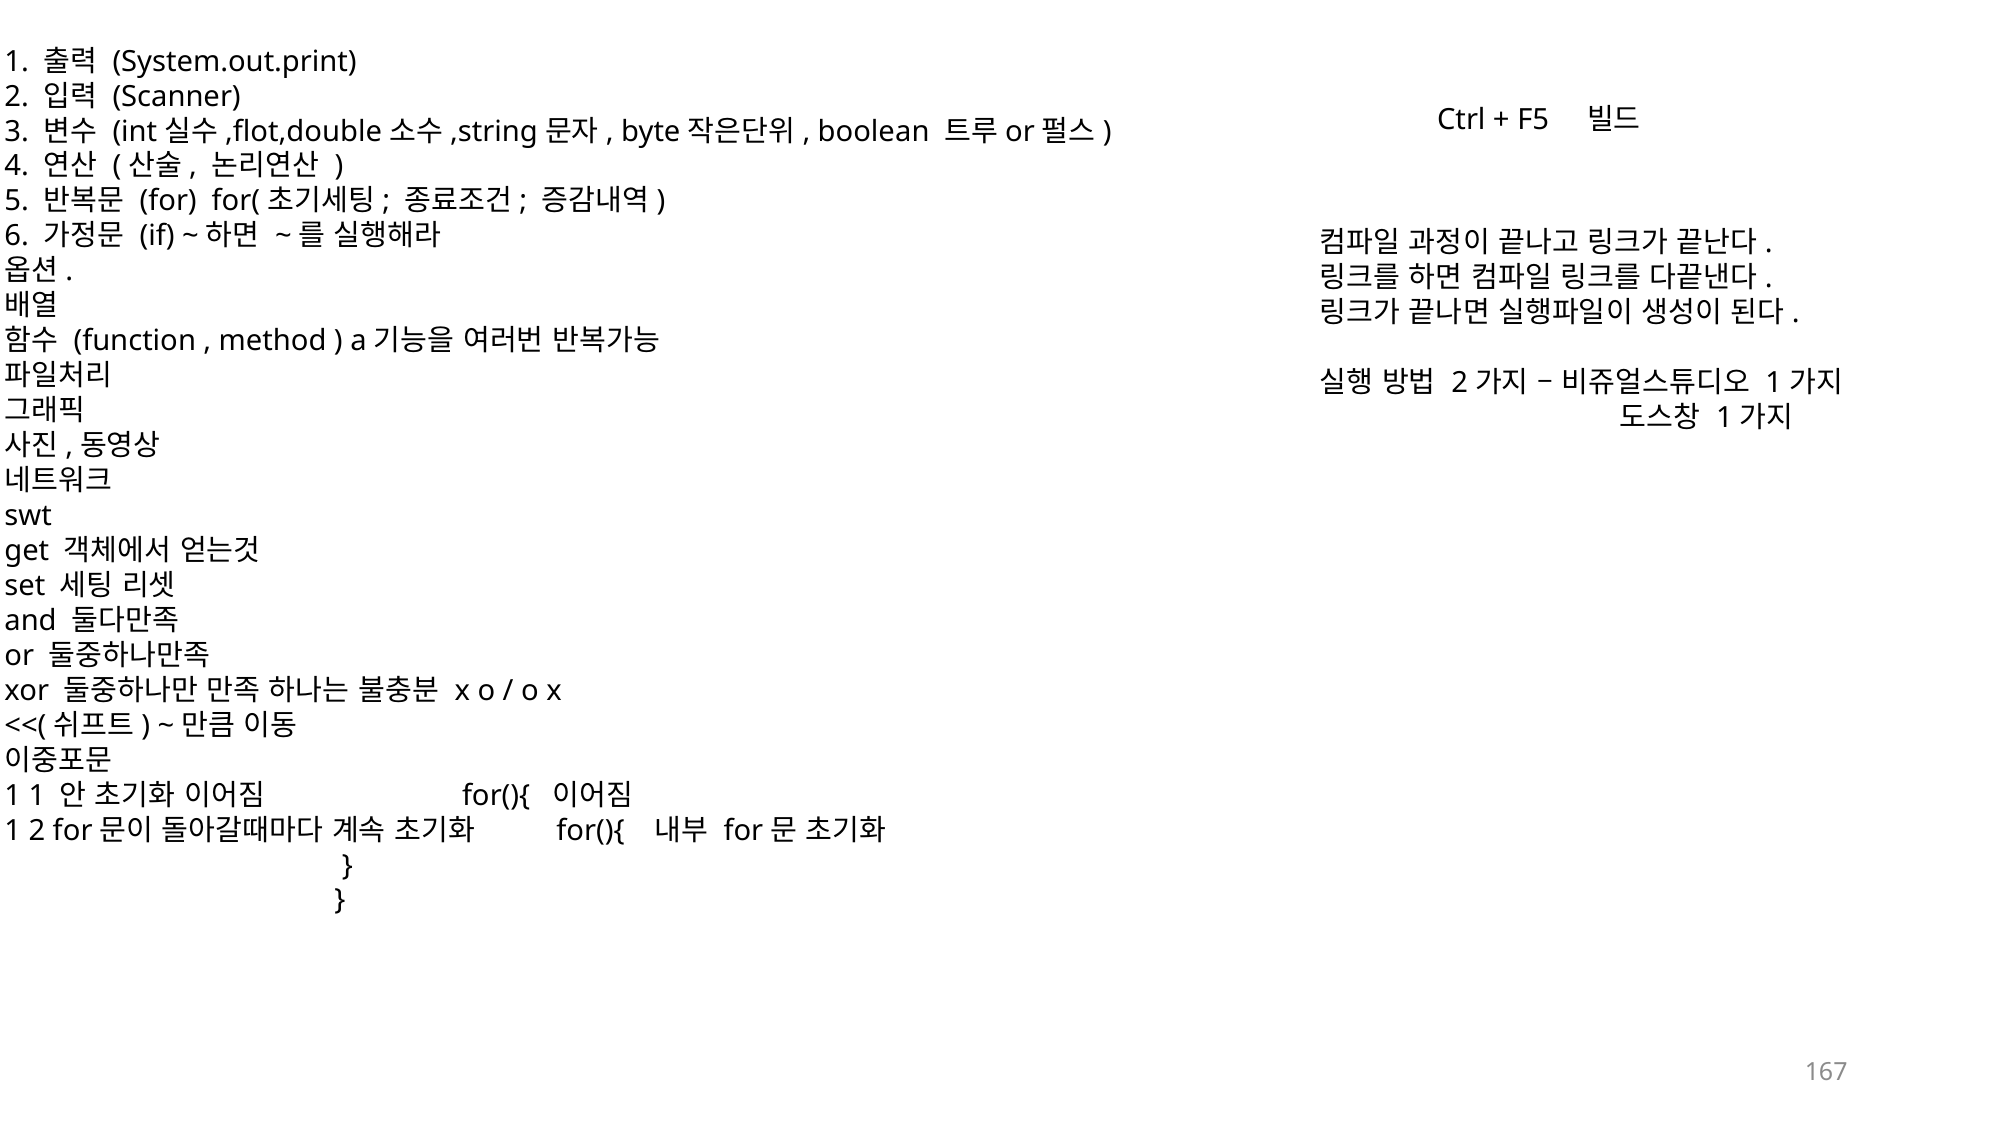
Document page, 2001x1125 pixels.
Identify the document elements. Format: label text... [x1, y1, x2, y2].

text_box 1. 출력 (System.out.print) 2. 입력 (Scanner) 3. 변수 (int실수,flot,double소수,string문자, byte작은단위, boolean 트루or펄스) 4. 연산 (산술, 논리연산 ) 5. 반복문 (for) for(초기세팅; 종료조건; 증감내역) 6. 가정문 (if) ~하면 ~를 실행해라 옵션. 배열 함수 (function , method ) a기능을 여러번 반복가능 파일처리 그래픽 사진,동영상 네트워크 swt get 객체에서 얻는것 set 세팅 리셋 and 둘다만족 or 둘중하나만족 xor 둘중하나만 만족 하나는 불충분 x o / o x <<(쉬프트) ~만큼 이동 이중포문 1 1 안 초기화 이어짐 for(){ 이어짐 1 2 for문이 돌아갈때마다 계속 초기화 for(){ 내부 for문 초기화 } } [0, 34, 1127, 924]
text_box Ctrl + F5 빌드 [1422, 92, 1665, 143]
slide_number 167 [1412, 1042, 1863, 1103]
text_box 컴파일 과정이 끝나고 링크가 끝난다. 링크를 하면 컴파일 링크를 다끝낸다. 링크가 끝나면 실행파일이 생성이 된다. 실행 방법 2가지 – 비쥬얼스튜디오 1가지 도스창 1가지 [1305, 215, 1859, 441]
